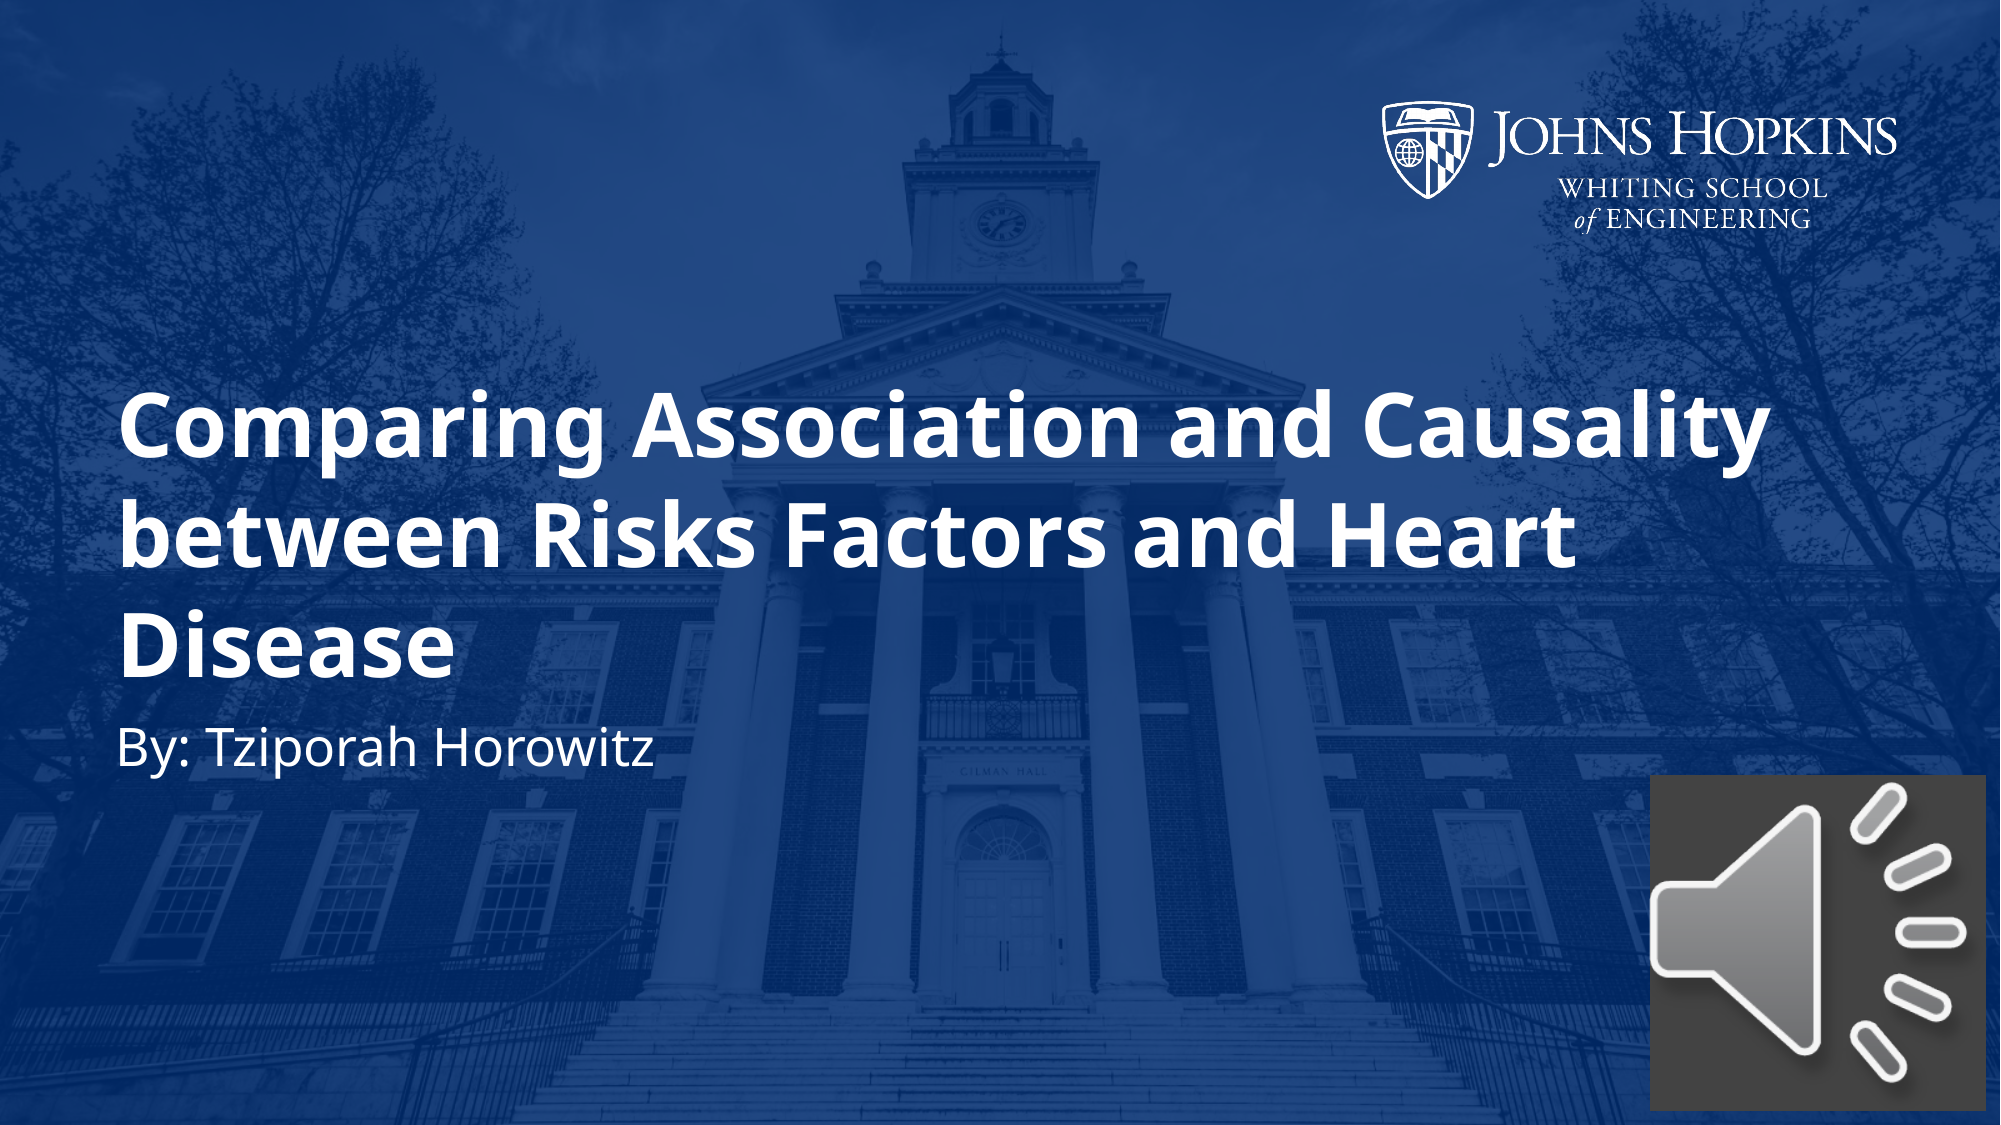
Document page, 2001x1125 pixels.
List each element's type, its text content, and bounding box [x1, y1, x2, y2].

title Comparing Association and Causality between Risks Factors and Heart Disease [101, 361, 1897, 707]
picture [1377, 97, 1898, 234]
picture [1648, 773, 1987, 1112]
list By: Tziporah Horowitz [101, 707, 1899, 788]
